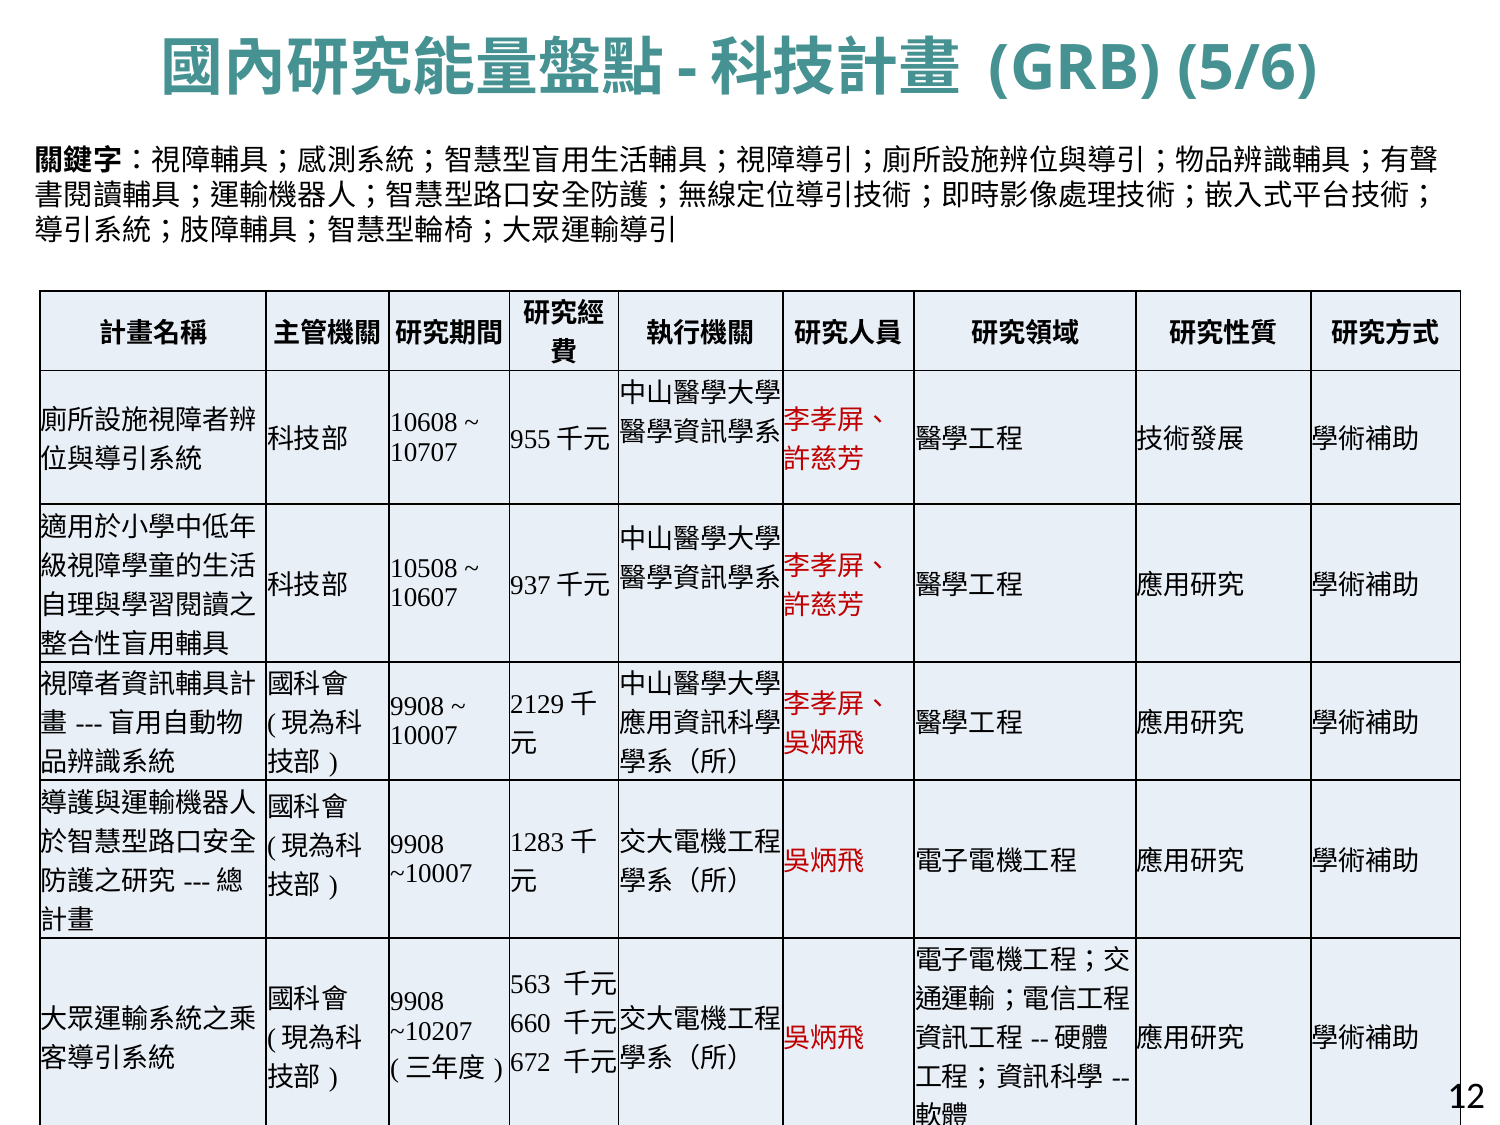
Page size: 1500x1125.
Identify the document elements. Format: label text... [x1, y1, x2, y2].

table_cell 交大電機工程學系（所） [619, 939, 782, 1125]
text_box 國內研究能量盤點-科技計畫 (GRB) (5/6) [39, 4, 1438, 135]
table_header 主管機關 [267, 292, 388, 370]
table_cell 吳炳飛 [784, 781, 913, 937]
table_cell 563 千元 660 千元 672 千元 [510, 939, 618, 1125]
table_cell 學術補助 [1312, 505, 1460, 661]
table_header 研究領域 [915, 292, 1135, 370]
table_cell 適用於小學中低年級視障學童的生活自理與學習閱讀之整合性盲用輔具 [41, 505, 265, 661]
table_cell 國科會 (現為科技部) [267, 939, 388, 1125]
table_cell 應用研究 [1137, 663, 1310, 779]
table_cell 9908 ~ 10007 [390, 663, 509, 779]
table_cell 導護與運輸機器人於智慧型路口安全防護之研究---總計畫 [41, 781, 265, 937]
table_cell 技術發展 [1137, 371, 1310, 503]
table_cell 應用研究 [1137, 781, 1310, 937]
table_cell 電子電機工程；交通運輸；電信工程；資訊工程--硬體工程；資訊科學--軟體 [915, 939, 1135, 1125]
table_header 研究人員 [784, 292, 913, 370]
table_header 執行機關 [619, 292, 782, 370]
table_cell 中山醫學大學應用資訊科學學系（所） [619, 663, 782, 779]
table_cell 學術補助 [1312, 939, 1460, 1063]
table_cell 應用研究 [1137, 939, 1310, 1125]
slide_number 12 [1162, 1063, 1500, 1124]
table_cell 科技部 [267, 505, 388, 661]
table_cell 國科會 (現為科技部) [267, 781, 388, 937]
table_cell 科技部 [267, 371, 388, 503]
table_cell 李孝屏、許慈芳 [784, 505, 913, 661]
table_cell 955千元 [510, 371, 618, 503]
table_cell 吳炳飛 [784, 939, 913, 1125]
table_cell 交大電機工程學系（所） [619, 781, 782, 937]
table_cell 醫學工程 [915, 371, 1135, 503]
table_header 研究性質 [1137, 292, 1310, 370]
table_cell 醫學工程 [915, 663, 1135, 779]
table_cell 9908 ~10007 [390, 781, 509, 937]
table_cell 大眾運輸系統之乘客導引系統 [41, 939, 265, 1125]
table_cell 醫學工程 [915, 505, 1135, 661]
table_header 研究期間 [390, 292, 509, 370]
table_header 研究方式 [1312, 292, 1460, 370]
table_cell 中山醫學大學醫學資訊學系 [619, 505, 782, 661]
table_cell 2129千元 [510, 663, 618, 779]
table_cell 李孝屏、許慈芳 [784, 371, 913, 503]
table_cell 10508 ~ 10607 [390, 505, 509, 661]
table_cell 學術補助 [1312, 371, 1460, 503]
table_cell 學術補助 [1312, 663, 1460, 779]
table_cell 937千元 [510, 505, 618, 661]
table_cell 廁所設施視障者辨位與導引系統 [41, 371, 265, 503]
table_cell 中山醫學大學醫學資訊學系 [619, 371, 782, 503]
table_cell 國科會 (現為科技部) [267, 663, 388, 779]
table_cell 視障者資訊輔具計畫---盲用自動物品辨識系統 [41, 663, 265, 779]
table_header 計畫名稱 [41, 292, 265, 370]
table_cell 學術補助 [1312, 781, 1460, 937]
table_header 研究經費 [510, 292, 618, 370]
table_cell 李孝屏、吳炳飛 [784, 663, 913, 779]
table_cell 1283千元 [510, 781, 618, 937]
table_cell 電子電機工程 [915, 781, 1135, 937]
text_box 關鍵字：視障輔具；感測系統；智慧型盲用生活輔具；視障導引；廁所設施辨位與導引；物品辨識輔具；有聲書閱讀輔具；運輸機器人；智慧型路口安全防護；無線定位導引技術；即時影像處理技術；嵌入式平台技術；導引系統；肢障輔具；智慧型輪椅；大眾運輸導引 [20, 134, 1461, 254]
table_cell 10608 ~ 10707 [390, 371, 509, 503]
table_cell 應用研究 [1137, 505, 1310, 661]
table_cell 9908 ~10207 (三年度) [390, 939, 509, 1125]
